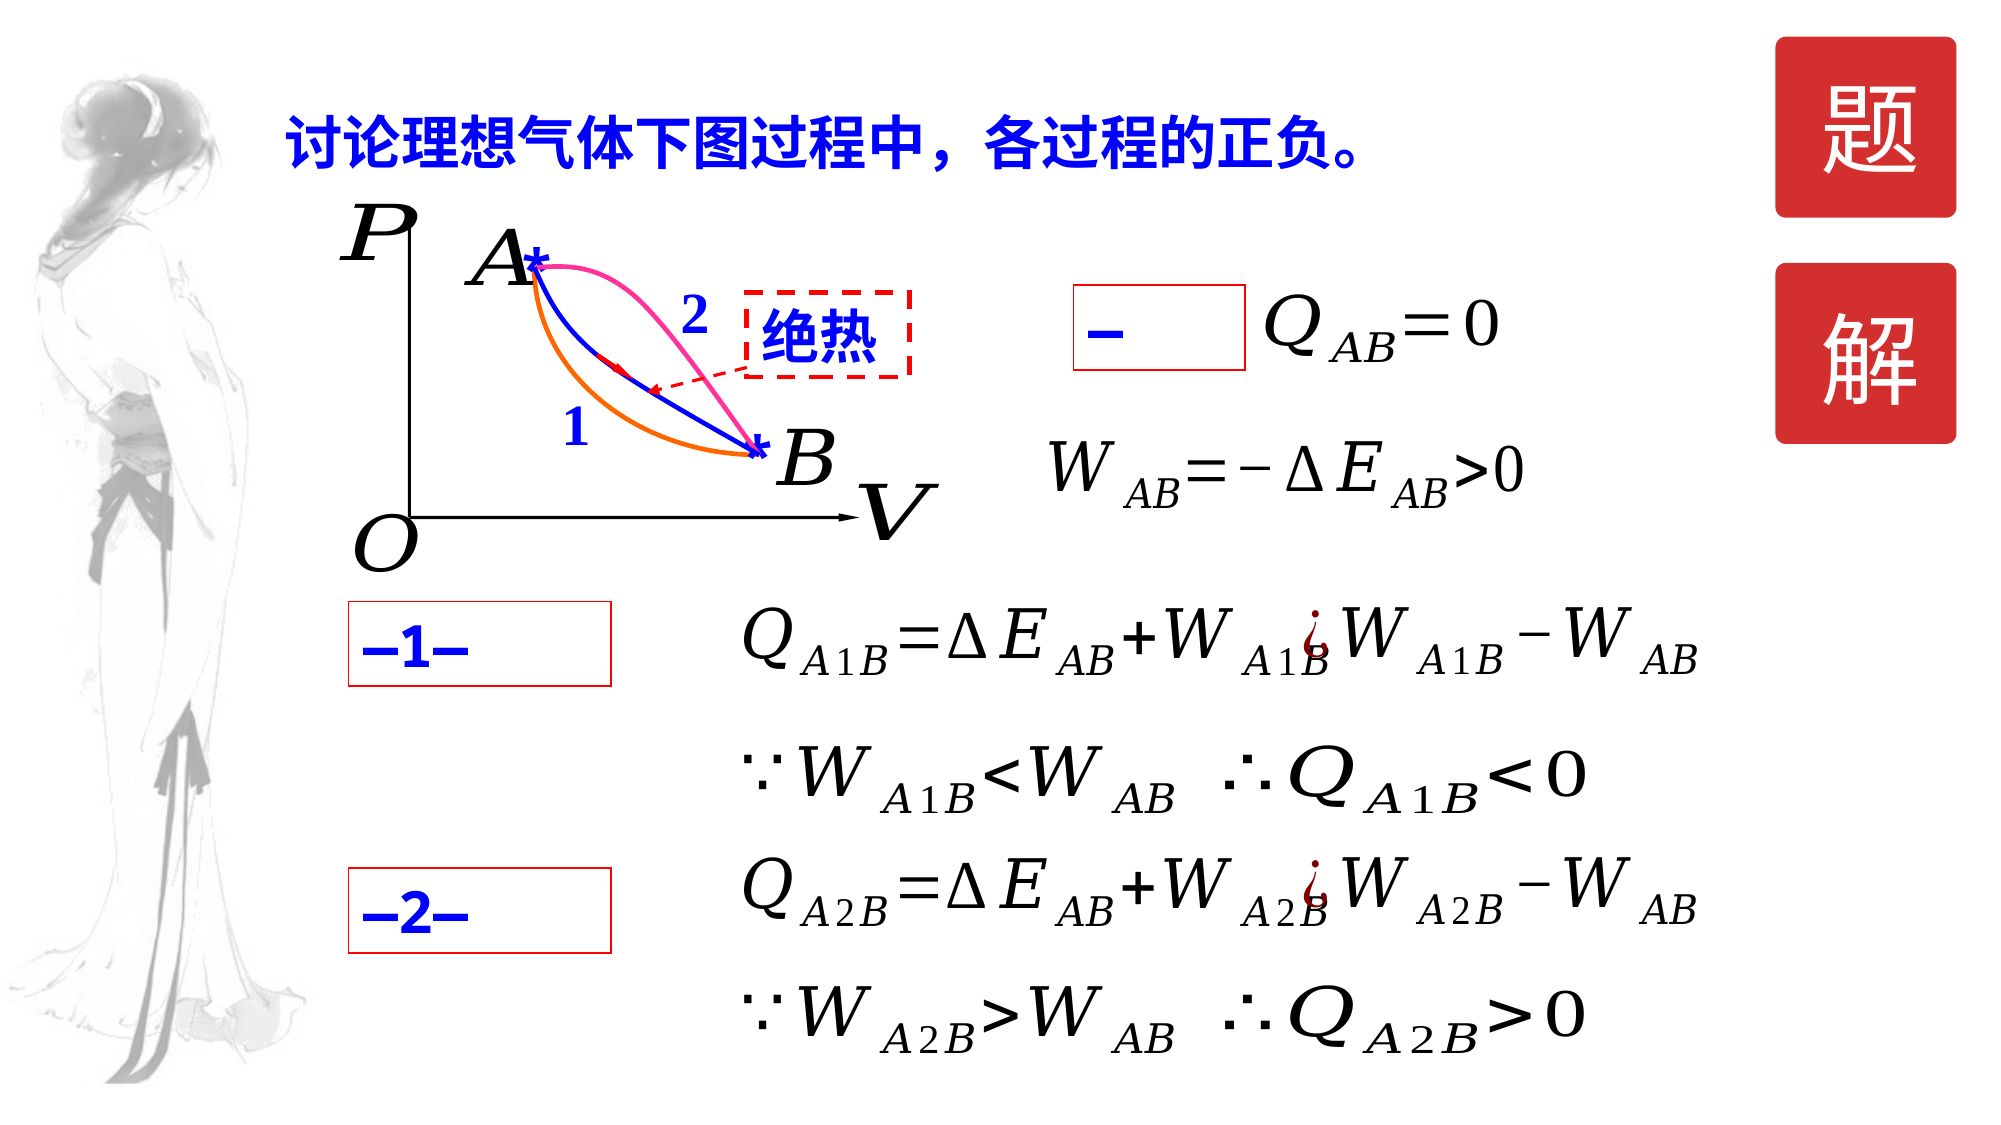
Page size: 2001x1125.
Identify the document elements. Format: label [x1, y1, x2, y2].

text_box [334, 192, 946, 590]
picture [0, 58, 313, 1087]
text_box [1775, 36, 1957, 218]
text_box [1775, 262, 1957, 444]
